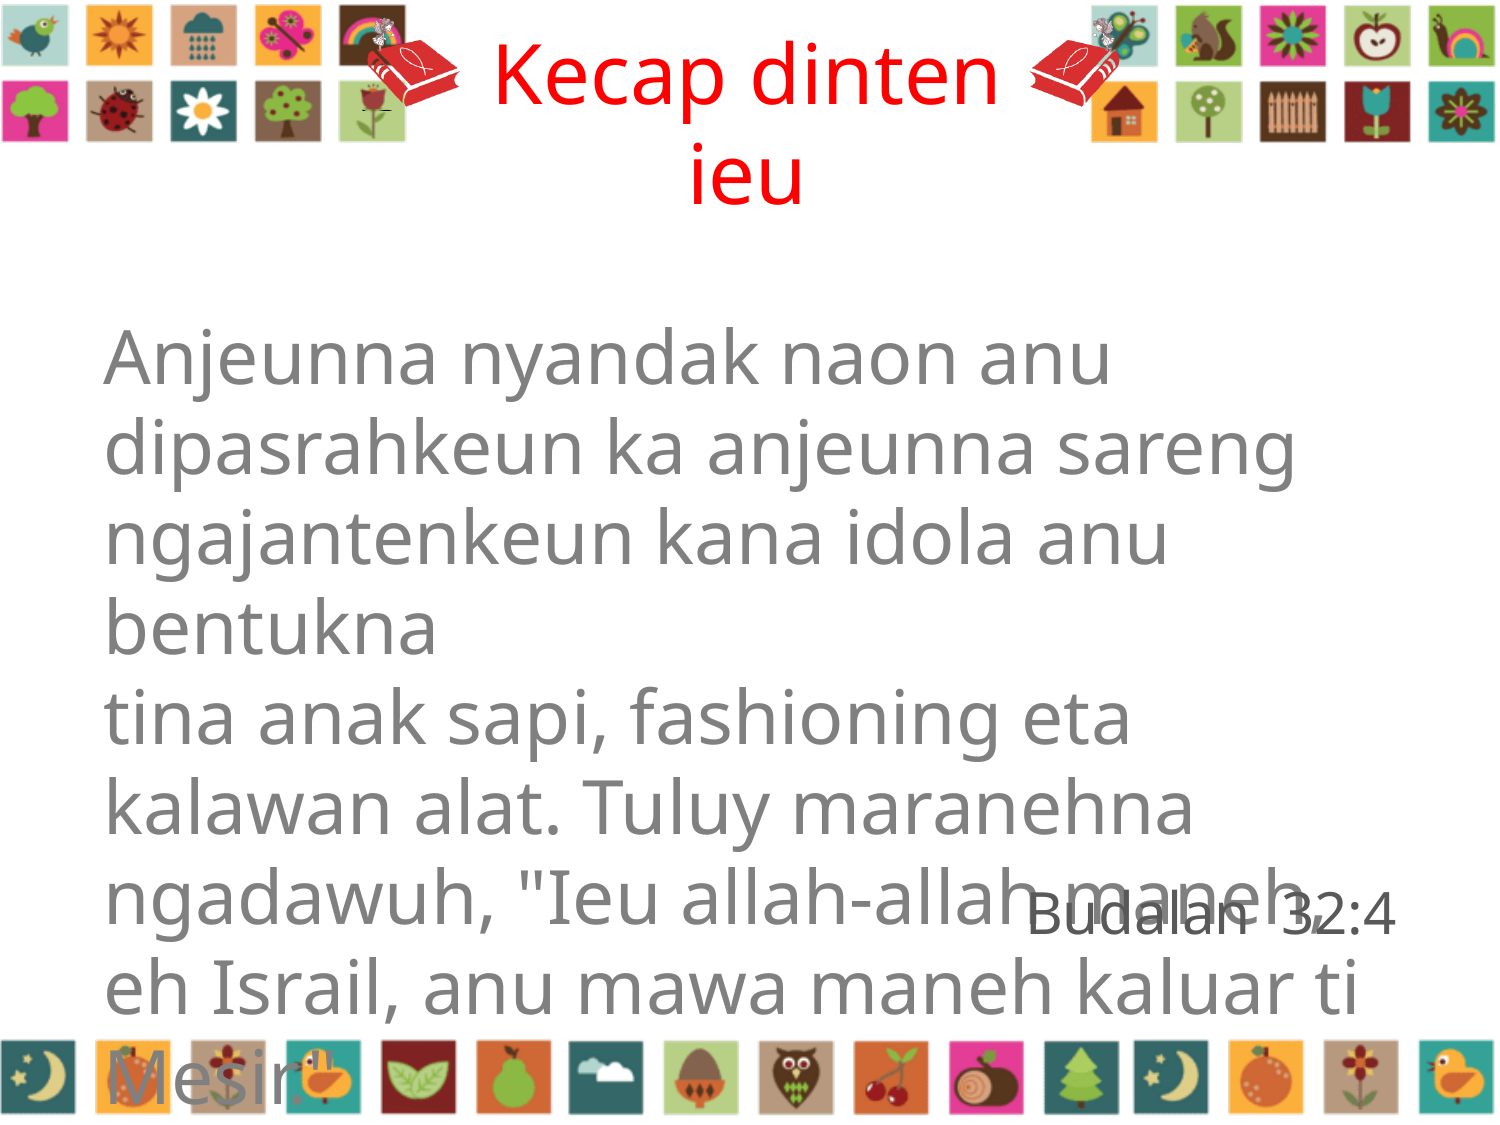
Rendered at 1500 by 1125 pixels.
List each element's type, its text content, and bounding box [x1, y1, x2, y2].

picture [0, 3, 492, 150]
text_box Kecap dinten ieu [414, 13, 1080, 229]
picture [998, 3, 1500, 150]
text_box Budalan 32:4 [779, 868, 1412, 954]
text_box Anjeunna nyandak naon anu dipasrahkeun ka anjeunna sareng ngajantenkeun kana idola anu bentukna tina anak sapi, fashioning eta kalawan alat. Tuluy maranehna ngadawuh, "Ieu allah-allah maneh, eh Israil, anu mawa maneh kaluar ti Mesir." [88, 302, 1436, 1027]
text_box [0, 1028, 1500, 1118]
